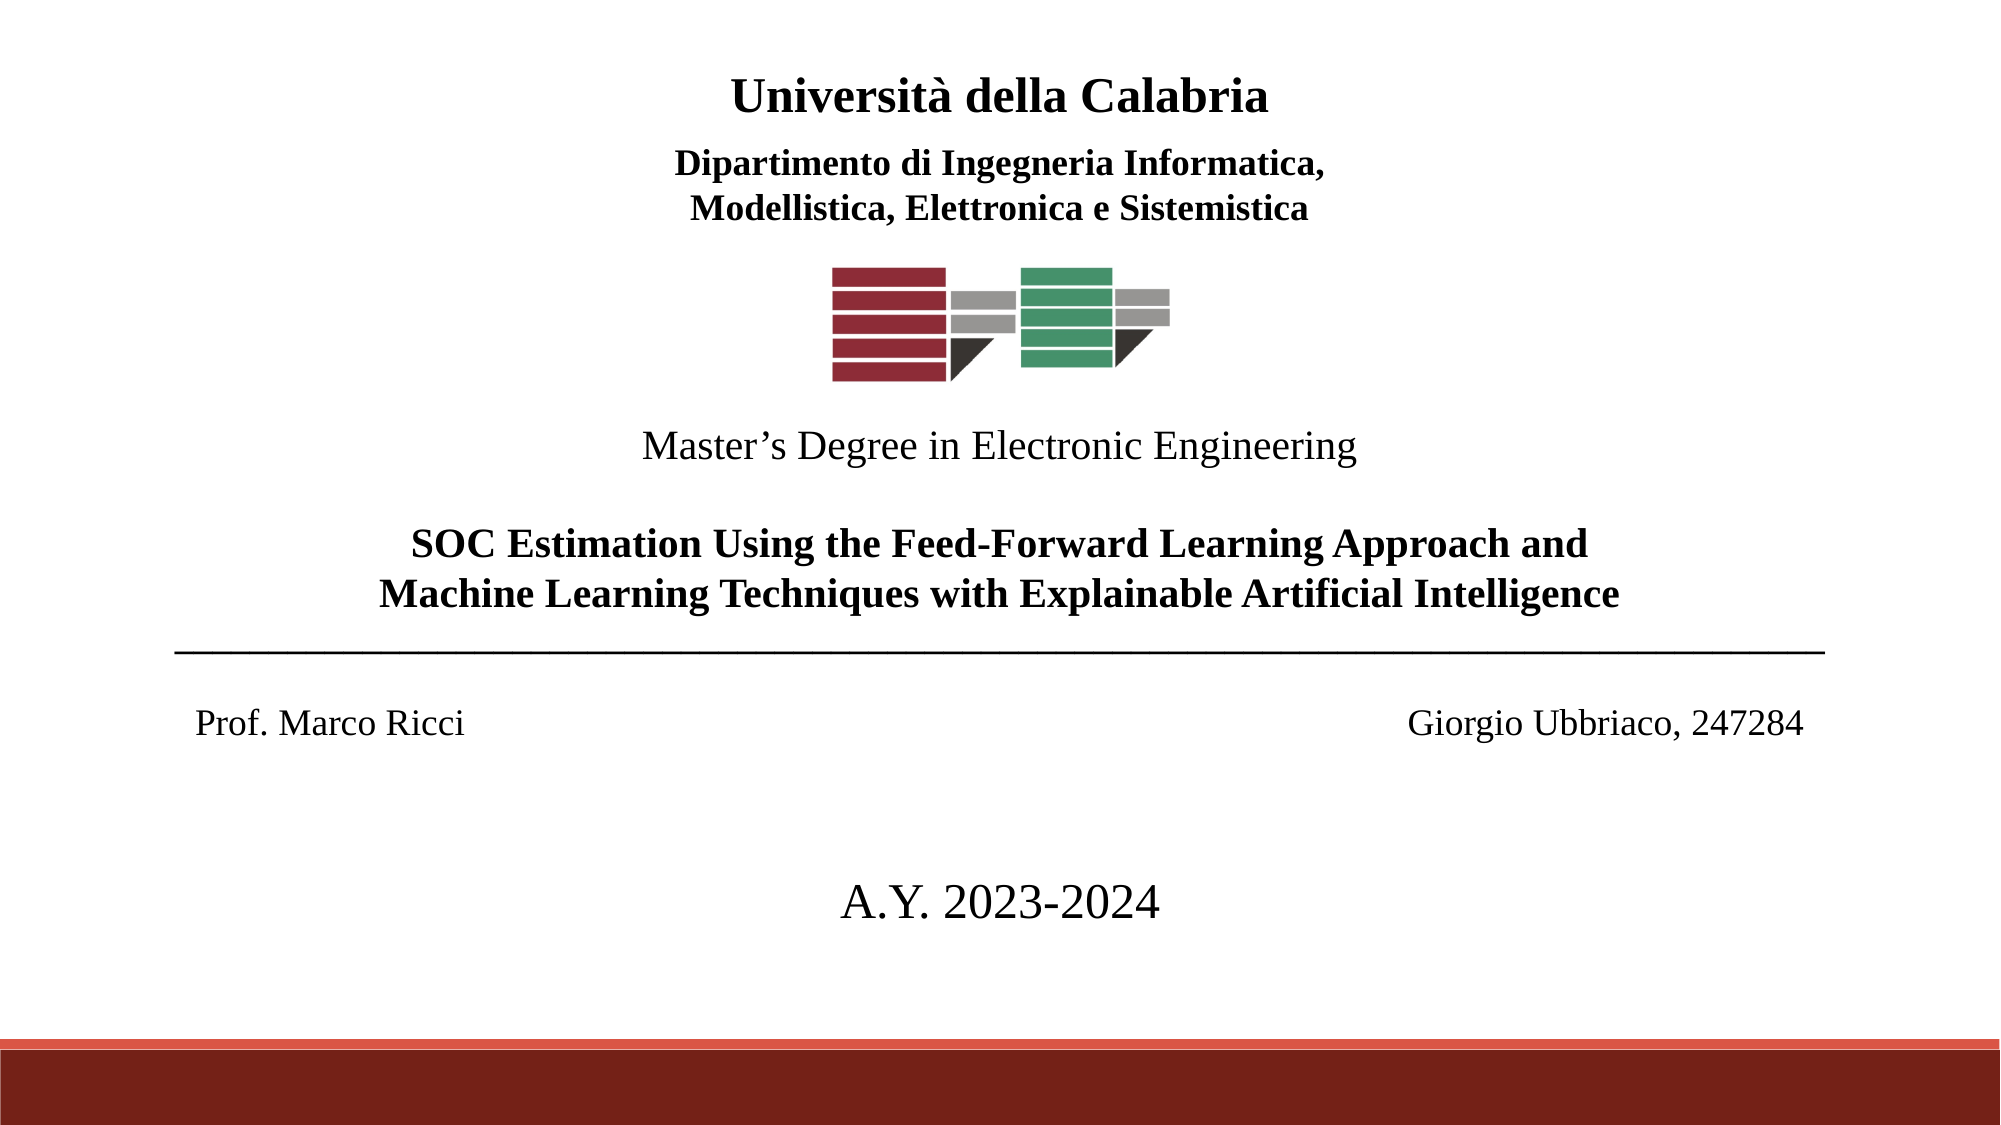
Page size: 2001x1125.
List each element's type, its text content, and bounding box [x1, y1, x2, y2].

text_box Dipartimento di Ingegneria Informatica, Modellistica, Elettronica e Sistemistica [564, 130, 1436, 236]
text_box Giorgio Ubbriaco, 247284 [1392, 690, 1820, 751]
text_box SOC Estimation Using the Feed-Forward Learning Approach and Machine Learning Techniques with Explainable Artificial Intelligence [322, 507, 1678, 582]
text_box ________________________________________________________________________________________ [89, 582, 1911, 665]
text_box Master’s Degree in Electronic Engineering [626, 410, 1373, 476]
text_box Università della Calabria [715, 55, 1285, 130]
picture [830, 263, 1170, 386]
text_box Prof. Marco Ricci [180, 690, 481, 751]
text_box A.Y. 2023-2024 [825, 861, 1175, 936]
